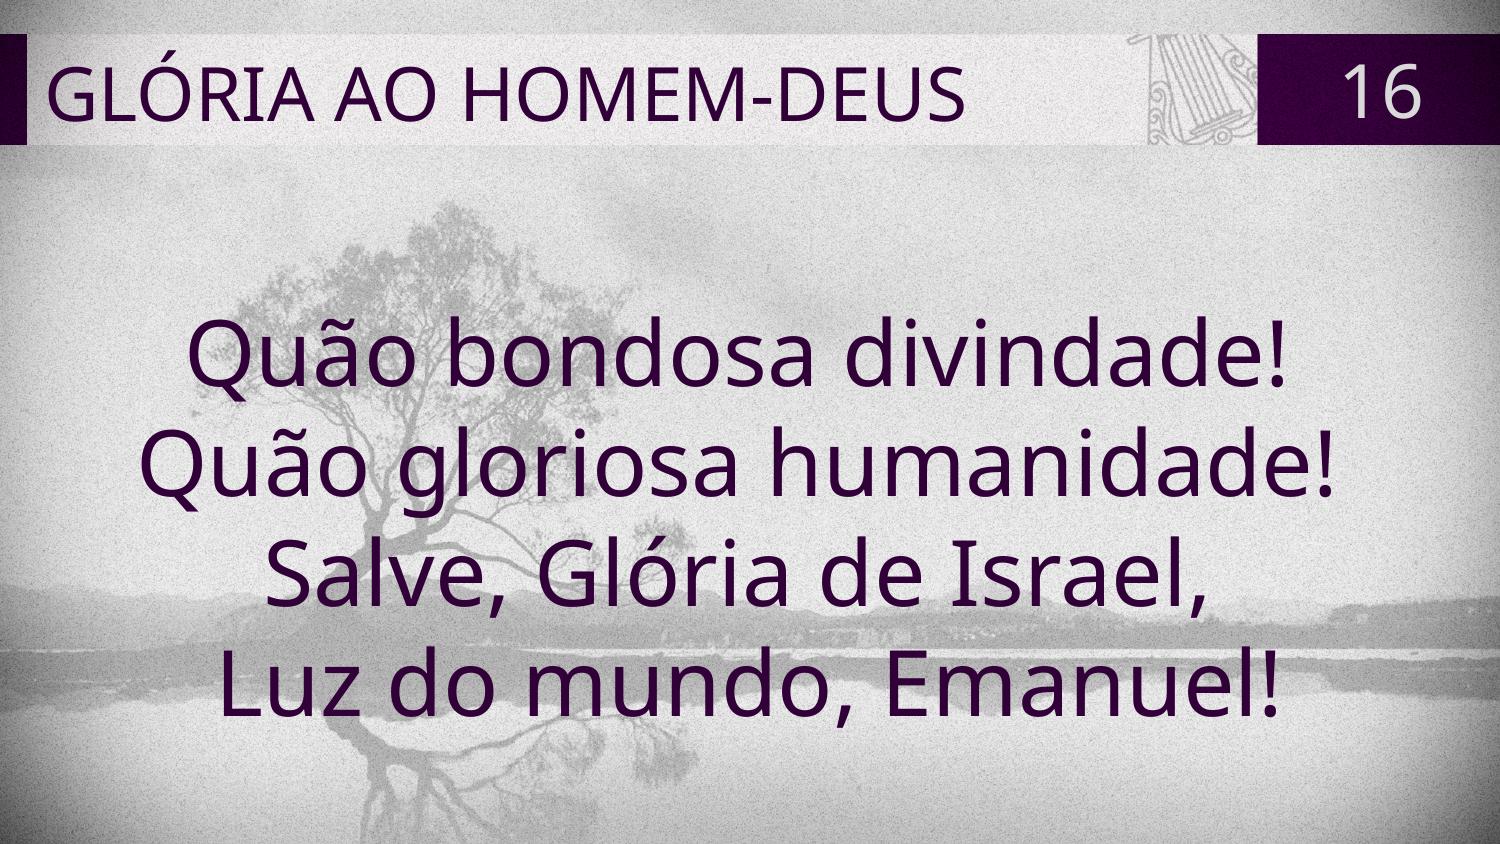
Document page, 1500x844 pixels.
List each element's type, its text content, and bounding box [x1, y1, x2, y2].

list 16 [1281, 36, 1483, 143]
title GLÓRIA AO HOMEM-DEUS [29, 33, 1258, 151]
list Quão bondosa divindade! Quão gloriosa humanidade! Salve, Glória de Israel, Luz do mundo, Emanuel! [0, 185, 1500, 844]
picture [0, 0, 1500, 185]
